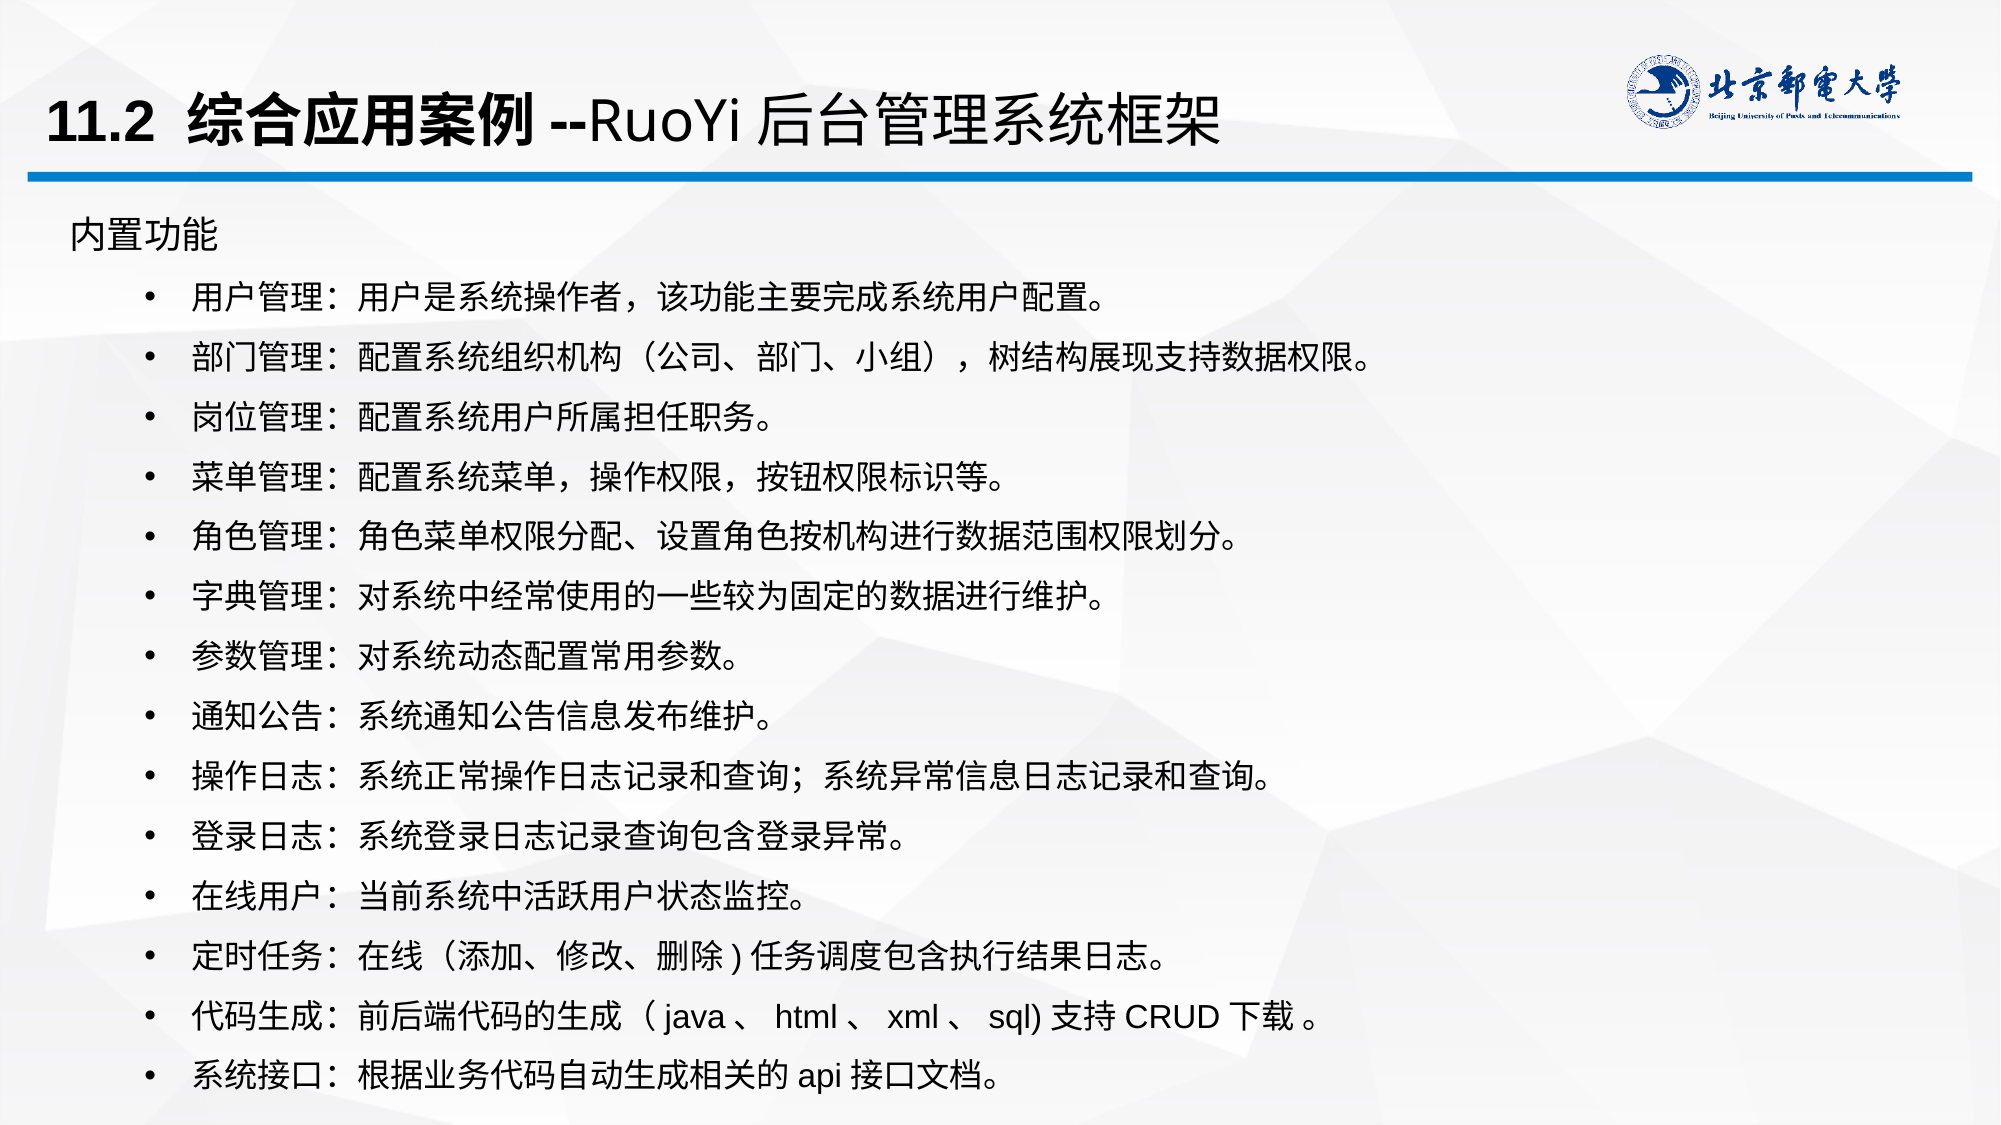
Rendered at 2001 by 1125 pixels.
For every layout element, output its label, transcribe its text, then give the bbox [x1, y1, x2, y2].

text_box 内置功能 用户管理：用户是系统操作者，该功能主要完成系统用户配置。 部门管理：配置系统组织机构（公司、部门、小组），树结构展现支持数据权限。 岗位管理：配置系统用户所属担任职务。 菜单管理：配置系统菜单，操作权限，按钮权限标识等。 角色管理：角色菜单权限分配、设置角色按机构进行数据范围权限划分。 字典管理：对系统中经常使用的一些较为固定的数据进行维护。 参数管理：对系统动态配置常用参数。 通知公告：系统通知公告信息发布维护。 操作日志：系统正常操作日志记录和查询；系统异常信息日志记录和查询。 登录日志：系统登录日志记录查询包含登录异常。 在线用户：当前系统中活跃用户状态监控。 定时任务：在线（添加、修改、删除)任务调度包含执行结果日志。 代码生成：前后端代码的生成（java、html、xml、sql)支持CRUD下载 。 系统接口：根据业务代码自动生成相关的api接口文档。 [54, 181, 1826, 1102]
picture [0, 0, 2000, 1125]
title 11.2 综合应用案例--RuoYi后台管理系统框架 [30, 48, 1311, 197]
